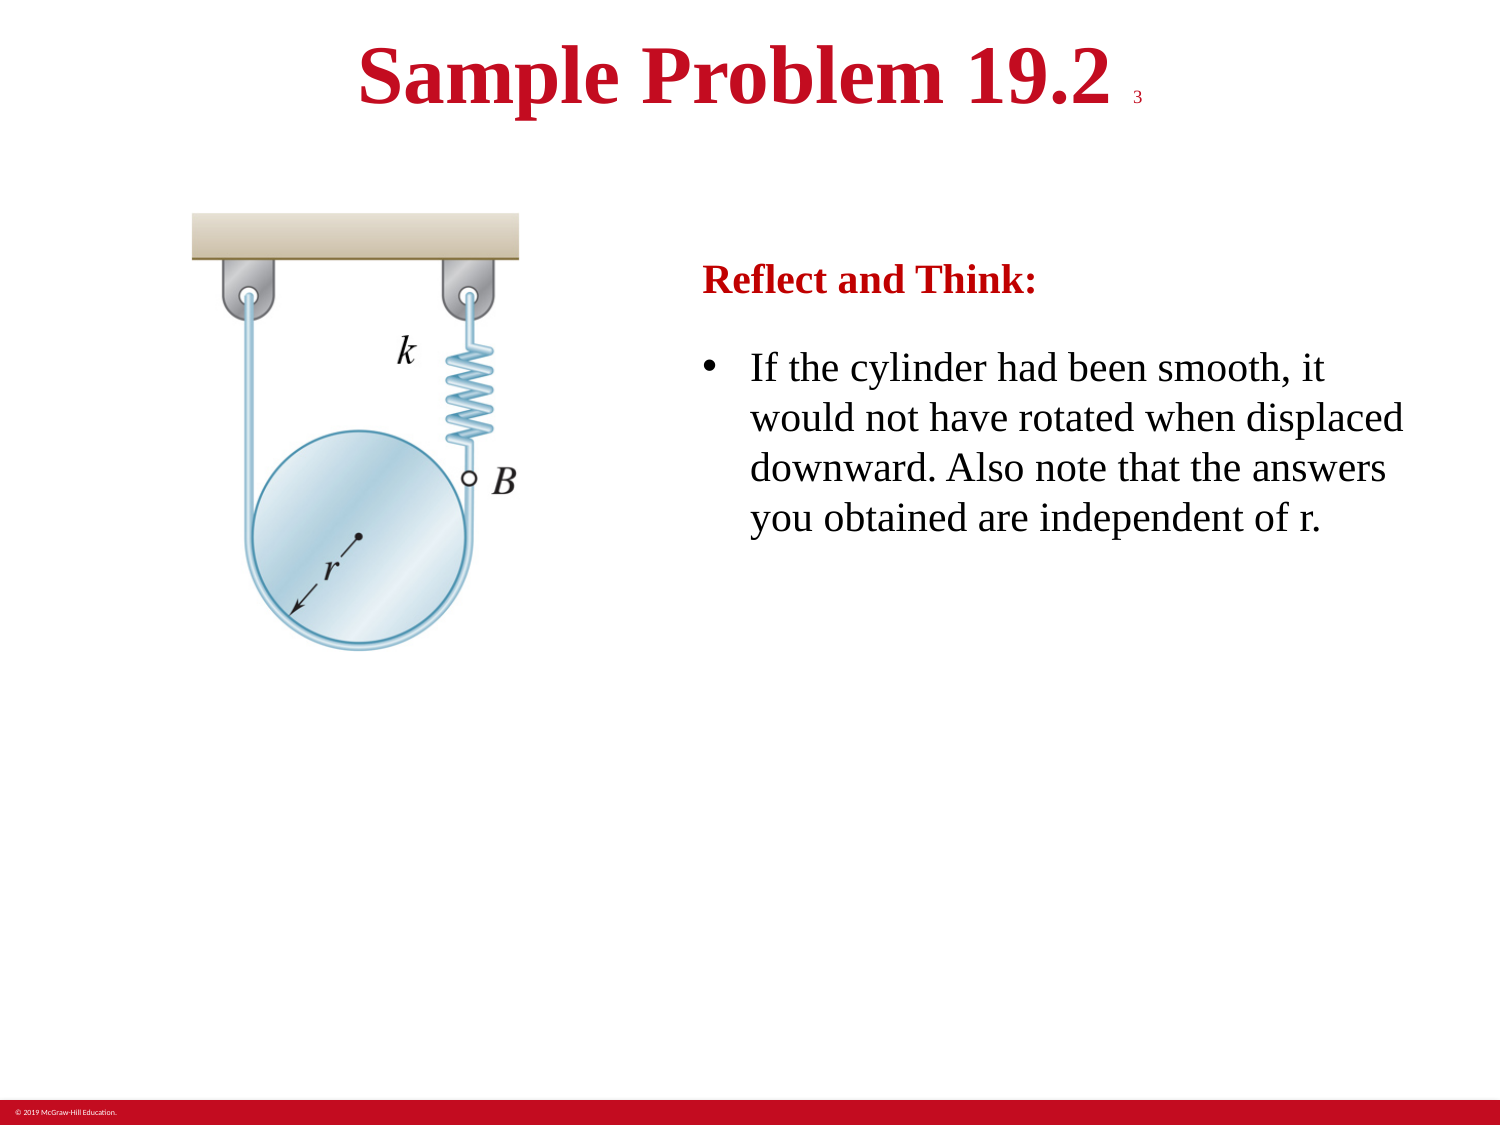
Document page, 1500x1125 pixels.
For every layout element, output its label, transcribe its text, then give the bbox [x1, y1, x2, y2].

picture [191, 212, 520, 653]
list Reflect and Think: If the cylinder had been smooth, it would not have rotated when displaced downward. Also note that the answers you obtained are independent of r. [687, 244, 1425, 563]
title Sample Problem 19.2 3 [75, 12, 1425, 125]
